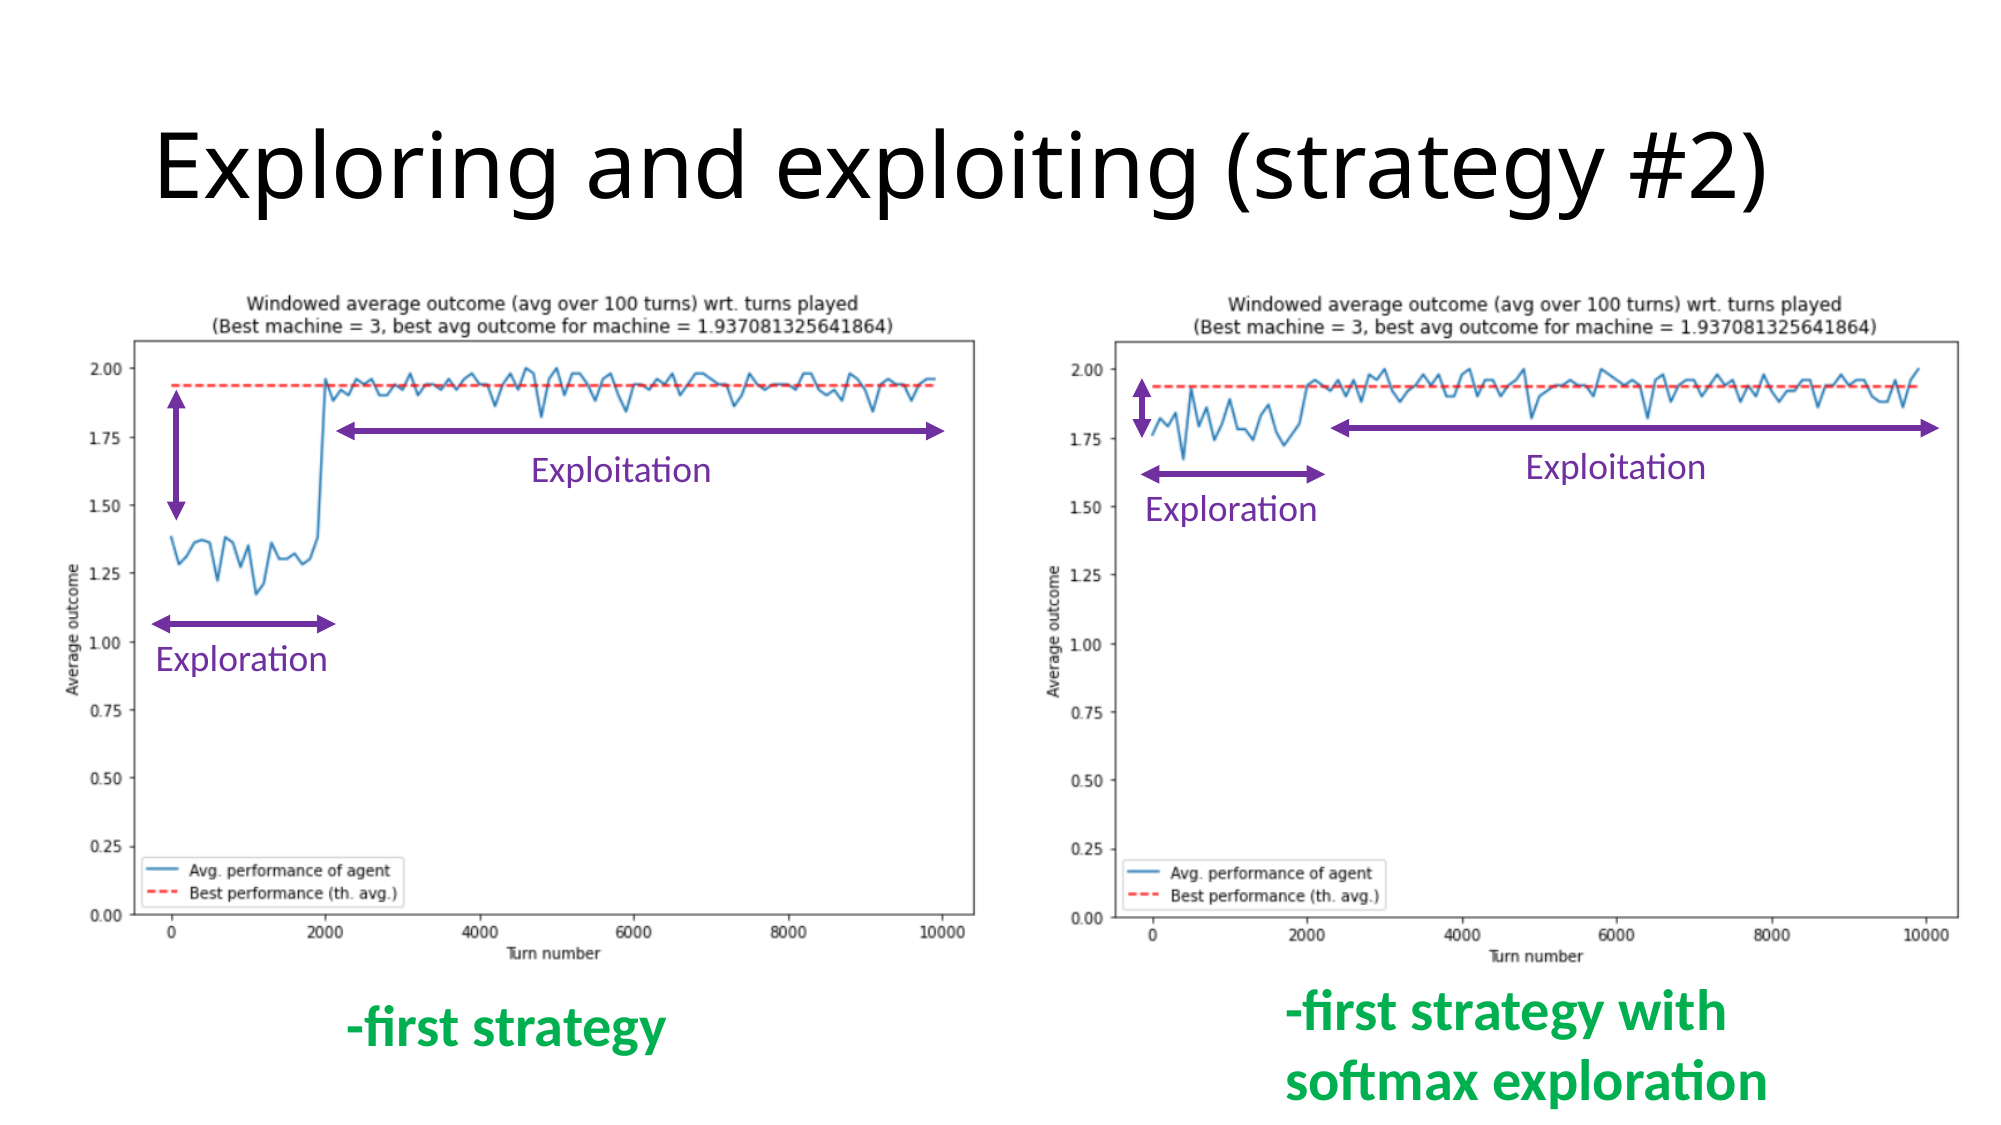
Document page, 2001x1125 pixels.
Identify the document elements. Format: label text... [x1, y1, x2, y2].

title Exploring and exploiting (strategy #2) [137, 59, 1863, 278]
picture [1026, 277, 1972, 969]
picture [42, 280, 991, 978]
